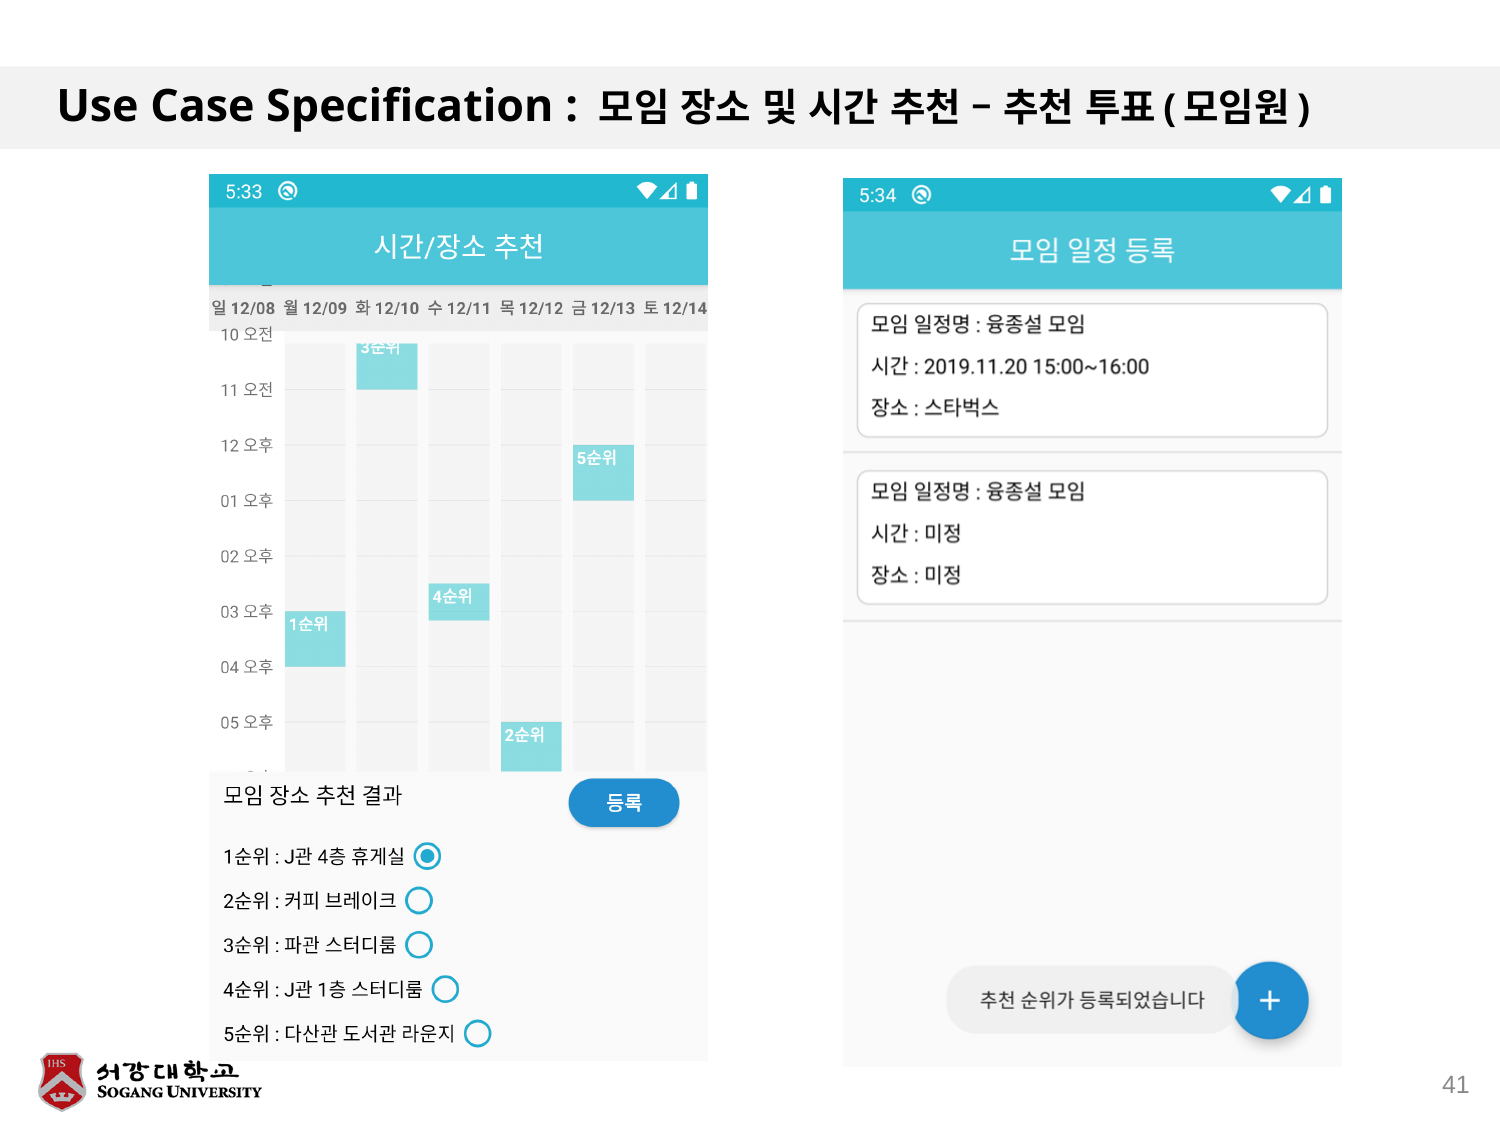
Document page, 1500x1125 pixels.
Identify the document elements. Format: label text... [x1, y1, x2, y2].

picture [843, 178, 1342, 1067]
slide_number 41 [1147, 1053, 1485, 1114]
picture [0, 174, 708, 1125]
title Use Case Specification : 모임 장소 및 시간 추천 – 추천 투표(모임원) [41, 64, 1459, 149]
